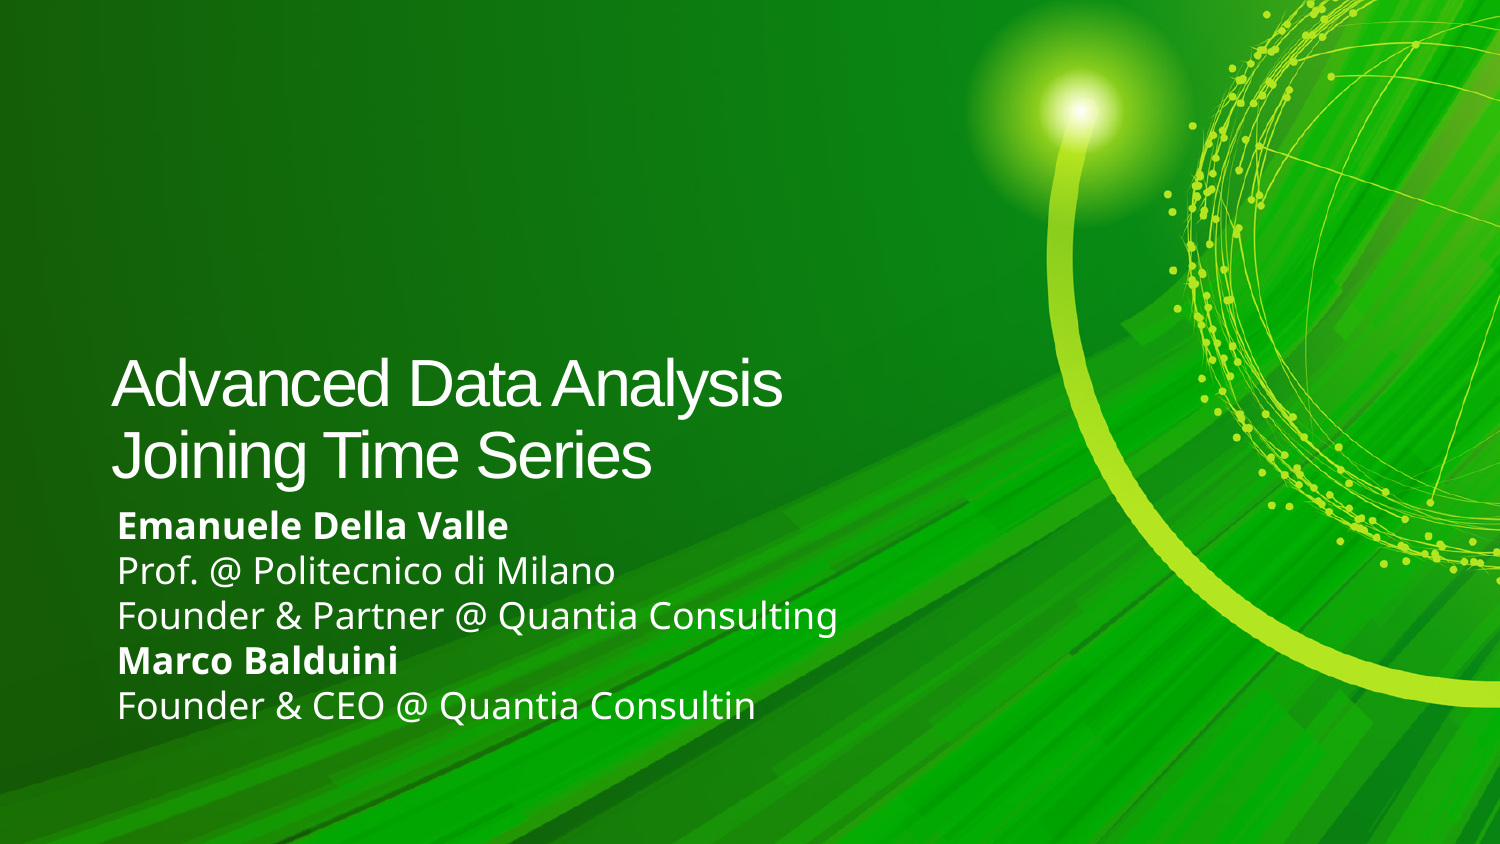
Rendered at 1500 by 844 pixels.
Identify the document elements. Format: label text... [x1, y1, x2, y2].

picture [0, 0, 1500, 844]
text_box Emanuele Della Valle Prof. @ Politecnico di Milano Founder & Partner @ Quantia Consulting Marco Balduini Founder & CEO @ Quantia Consultin [116, 502, 986, 630]
title Advanced Data Analysis Joining Time Series [111, 272, 843, 494]
